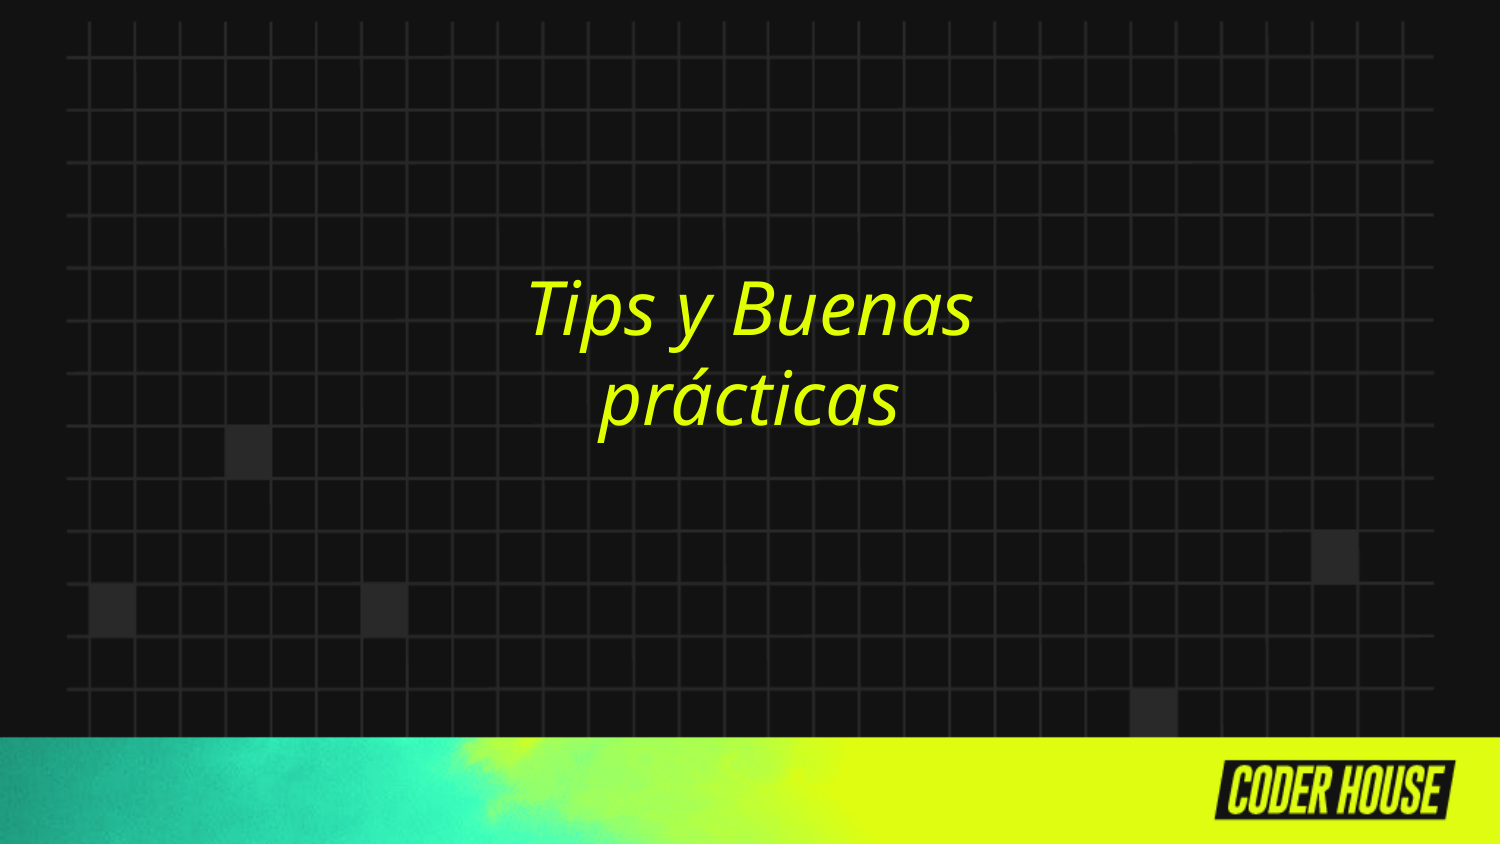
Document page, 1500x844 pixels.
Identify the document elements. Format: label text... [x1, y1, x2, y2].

picture [0, 0, 1500, 844]
text_box Tips y Buenas prácticas [358, 269, 1142, 432]
